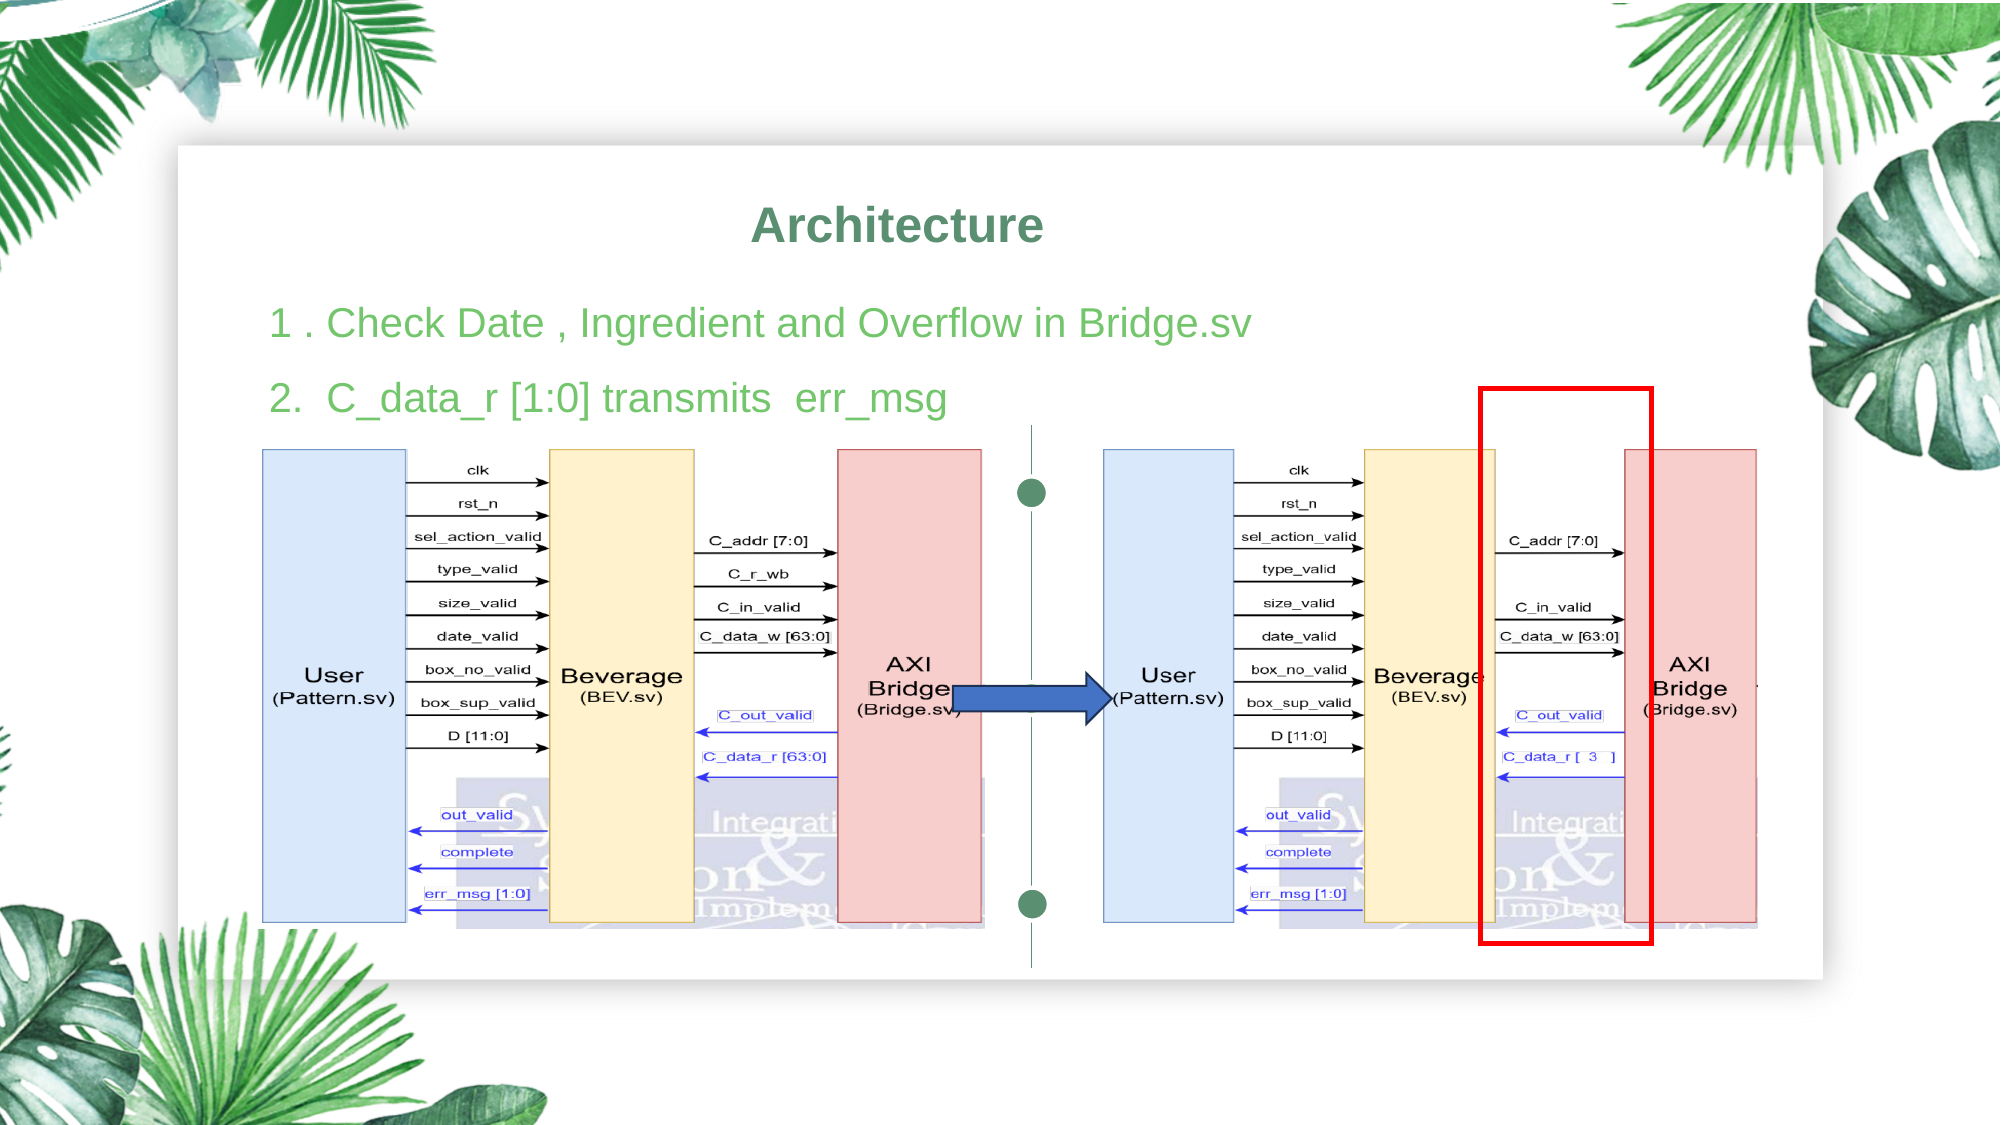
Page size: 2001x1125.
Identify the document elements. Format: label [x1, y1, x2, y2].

picture [0, 0, 2000, 1125]
text_box [1014, 424, 1049, 969]
